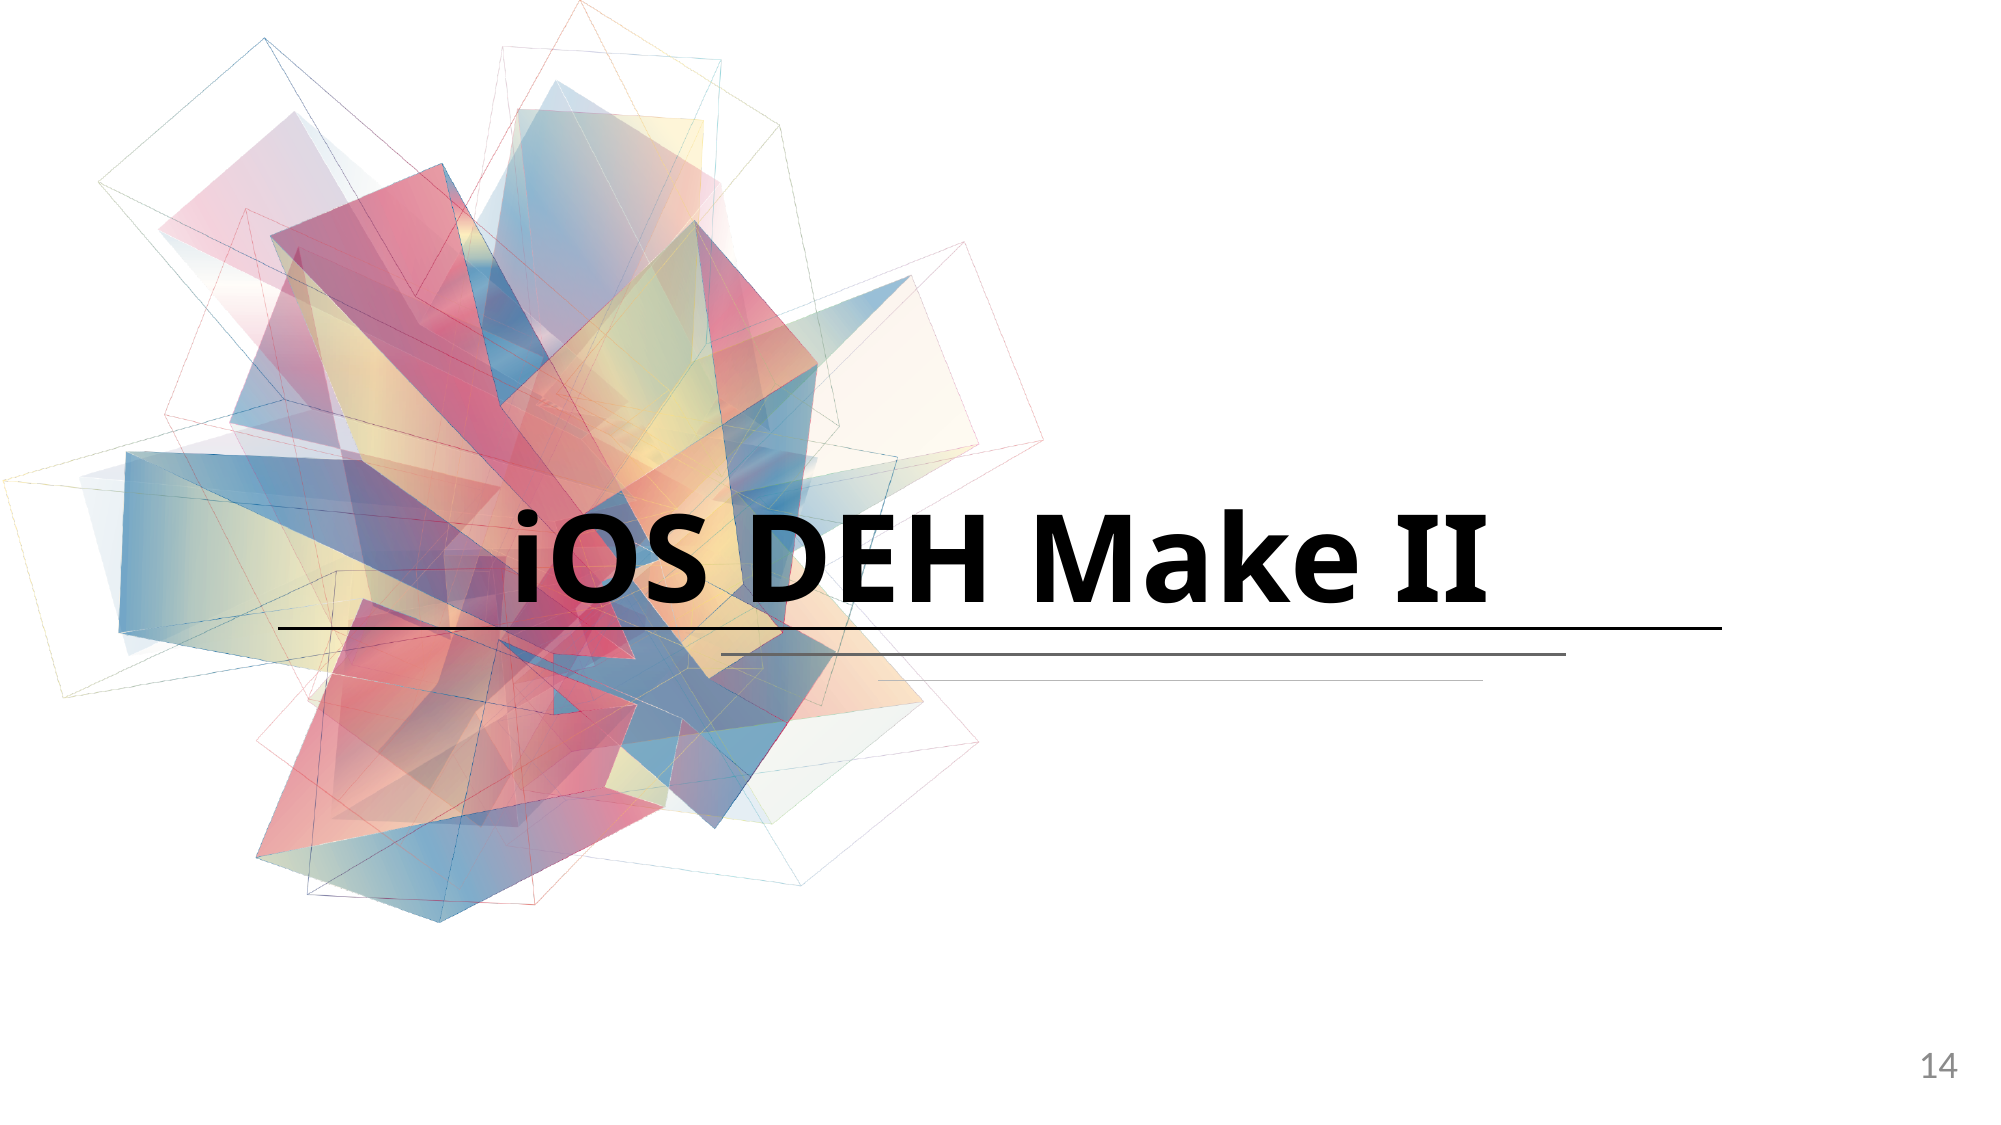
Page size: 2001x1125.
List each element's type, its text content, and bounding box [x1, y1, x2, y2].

title iOS DEH Make II [1044, 470, 1932, 655]
slide_number 14 [1853, 1019, 1974, 1106]
picture [1, 0, 1044, 923]
